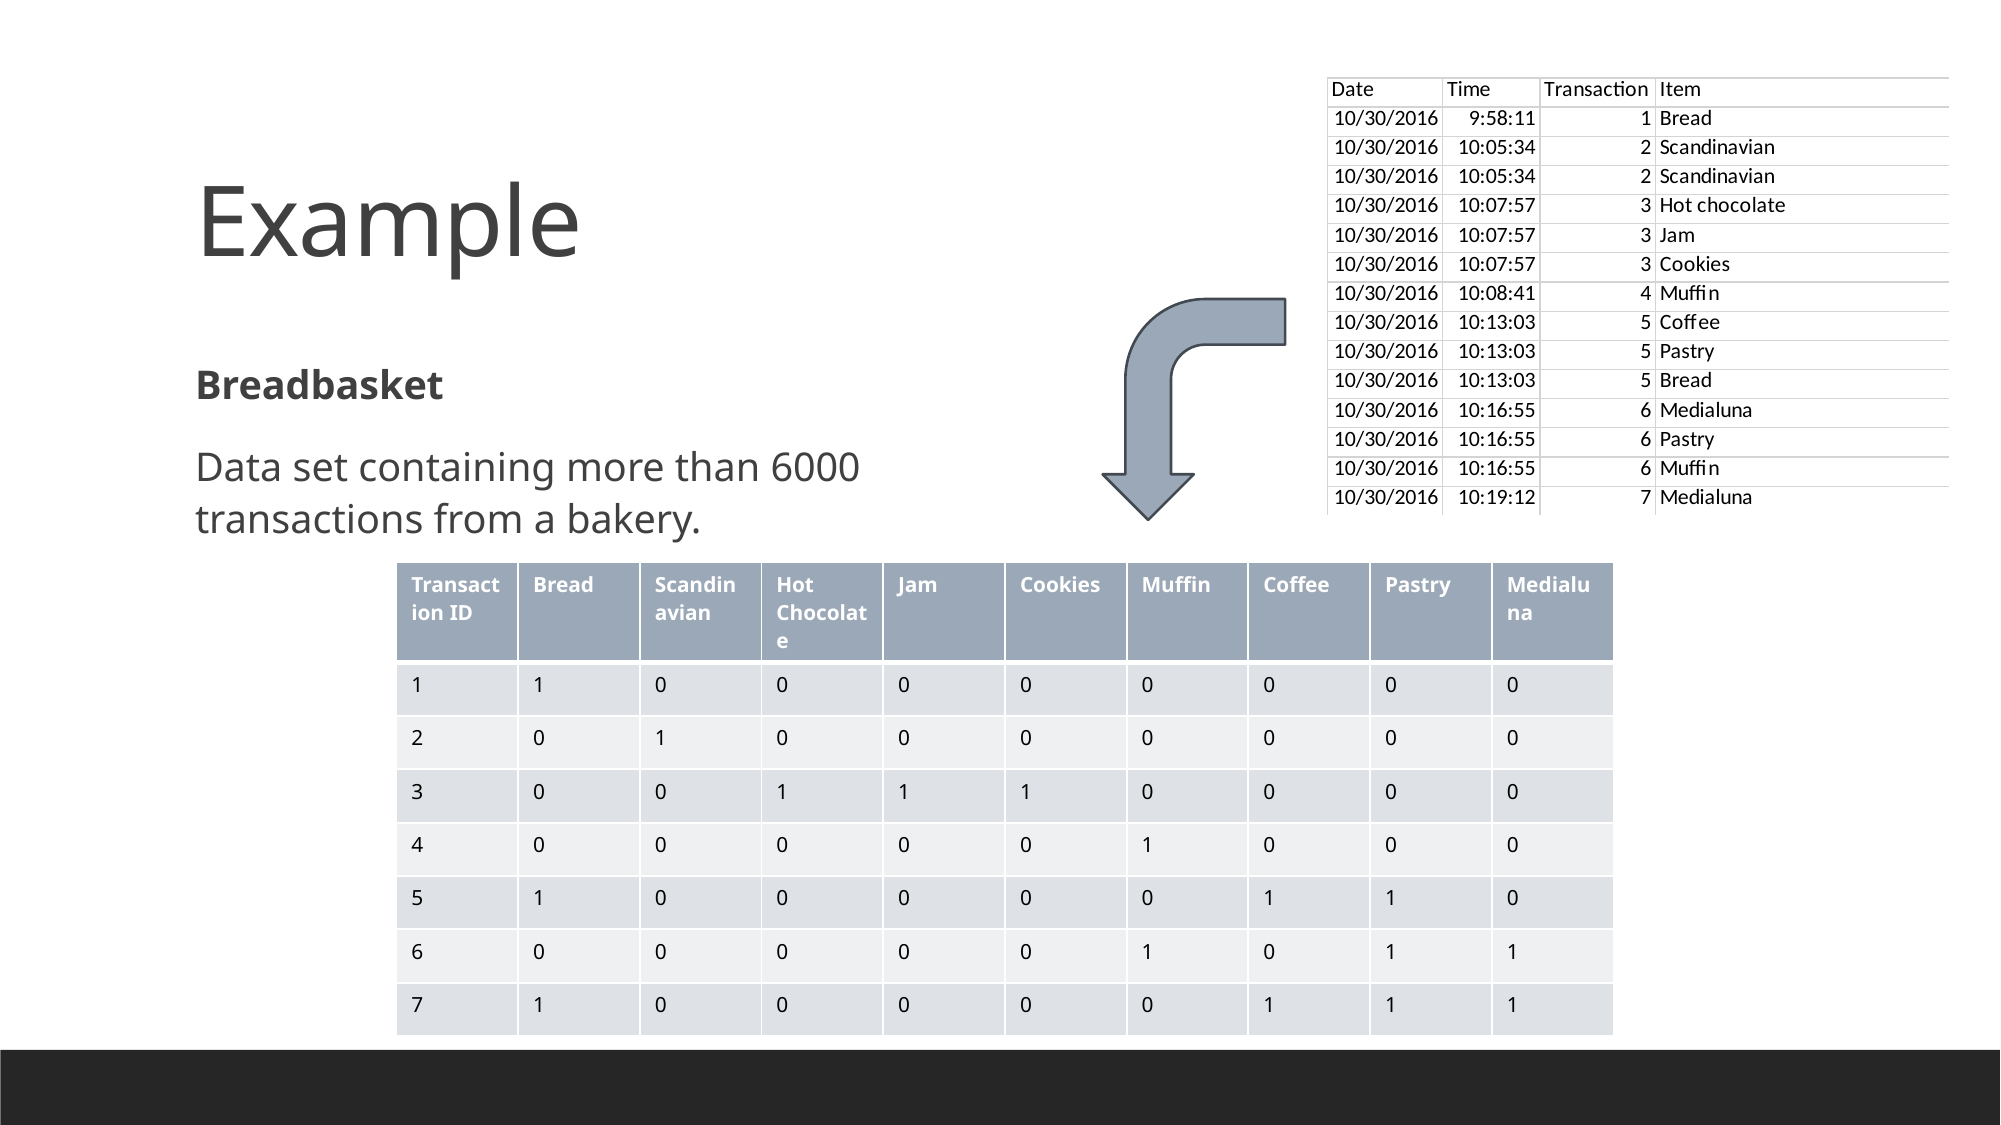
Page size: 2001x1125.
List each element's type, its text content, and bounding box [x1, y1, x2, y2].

table_cell 0 [1249, 665, 1369, 715]
table_cell 1 [1371, 984, 1491, 1035]
table_cell 1 [1493, 984, 1613, 1035]
table_cell 0 [519, 717, 639, 768]
table_cell 0 [1371, 770, 1491, 822]
table_cell 0 [1006, 930, 1126, 982]
table_header Cookies [1006, 563, 1126, 660]
table_cell 0 [641, 984, 761, 1035]
table_cell 3 [397, 770, 517, 822]
table_header Jam [884, 563, 1004, 660]
table_cell 0 [1493, 770, 1613, 822]
table_cell 6 [397, 930, 517, 982]
table_header Coffee [1249, 563, 1369, 660]
table_cell 4 [397, 824, 517, 875]
table_header Muffin [1128, 563, 1247, 660]
table_cell 1 [641, 717, 761, 768]
table_cell 0 [1006, 877, 1126, 928]
table_cell 0 [762, 877, 882, 928]
text_box [1101, 297, 1287, 521]
table_header Bread [519, 563, 639, 660]
table_cell 1 [519, 665, 639, 715]
table_cell 1 [1493, 930, 1613, 982]
table_cell 1 [1006, 770, 1126, 822]
table_cell 7 [397, 984, 517, 1035]
table_cell 0 [519, 824, 639, 875]
table_cell 0 [1493, 665, 1613, 715]
table_cell 0 [762, 717, 882, 768]
table_cell 0 [1371, 717, 1491, 768]
table_cell 0 [641, 930, 761, 982]
table_cell 0 [1128, 770, 1247, 822]
table_cell 1 [1371, 930, 1491, 982]
table_cell 0 [641, 824, 761, 875]
table_cell 0 [1128, 717, 1247, 768]
table_cell 0 [1371, 824, 1491, 875]
table_cell 0 [1249, 770, 1369, 822]
table_cell 1 [1249, 877, 1369, 928]
title Example [180, 47, 1830, 285]
table_cell 0 [884, 717, 1004, 768]
table_cell 0 [884, 877, 1004, 928]
table_header Pastry [1371, 563, 1491, 660]
table_cell 0 [762, 984, 882, 1035]
table_cell 0 [1128, 665, 1247, 715]
table_cell 0 [762, 824, 882, 875]
table_cell 0 [1128, 984, 1247, 1035]
table_cell 1 [1371, 877, 1491, 928]
table_header Scandinavian [641, 563, 761, 660]
table_cell 0 [641, 665, 761, 715]
table_cell 0 [1006, 665, 1126, 715]
table_cell 0 [762, 930, 882, 982]
table_cell 0 [884, 930, 1004, 982]
table_cell 1 [1128, 930, 1247, 982]
table_cell 0 [1006, 984, 1126, 1035]
table_cell 0 [762, 665, 882, 715]
table_cell 0 [1371, 665, 1491, 715]
picture [1326, 76, 1951, 517]
table_cell 0 [1249, 824, 1369, 875]
table_cell 0 [519, 770, 639, 822]
table_cell 0 [884, 984, 1004, 1035]
table_cell 5 [397, 877, 517, 928]
table_cell 0 [1006, 824, 1126, 875]
table_cell 1 [884, 770, 1004, 822]
list Breadbasket Data set containing more than 6000 transactions from a bakery. [180, 347, 942, 963]
table_cell 0 [884, 665, 1004, 715]
table_cell 0 [1493, 877, 1613, 928]
table_cell 0 [641, 770, 761, 822]
table_header Medialuna [1493, 563, 1613, 660]
table_cell 0 [1249, 930, 1369, 982]
table_cell 0 [1249, 717, 1369, 768]
table_cell 0 [1006, 717, 1126, 768]
table_cell 0 [1128, 877, 1247, 928]
table_cell 1 [519, 877, 639, 928]
table_cell 1 [1128, 824, 1247, 875]
table_cell 0 [1493, 824, 1613, 875]
table_cell 1 [1249, 984, 1369, 1035]
table_cell 1 [762, 770, 882, 822]
table_cell 1 [519, 984, 639, 1035]
table_cell 0 [519, 930, 639, 982]
table_cell 0 [1493, 717, 1613, 768]
table_cell 0 [641, 877, 761, 928]
table_cell 1 [397, 665, 517, 715]
table_cell 2 [397, 717, 517, 768]
table_header Hot Chocolate [762, 563, 882, 660]
table_cell 0 [884, 824, 1004, 875]
table_header Transaction ID [397, 563, 517, 660]
